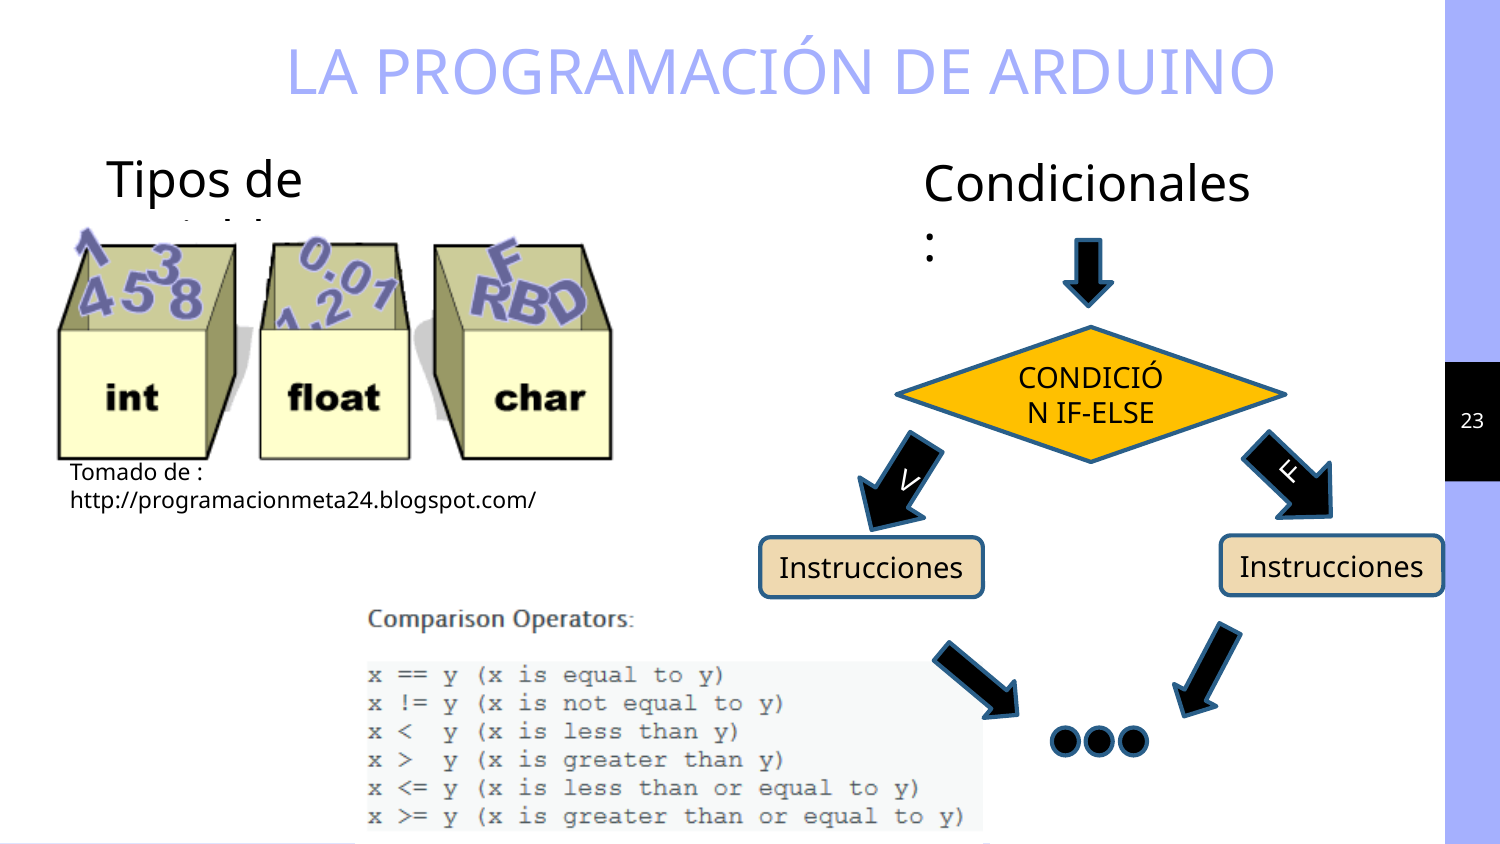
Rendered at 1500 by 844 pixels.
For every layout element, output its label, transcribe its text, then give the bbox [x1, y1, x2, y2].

text_box Condicionales: [896, 136, 985, 249]
title LA PROGRAMACIÓN DE ARDUINO [270, 10, 985, 123]
text_box Tomado de : http://programacionmeta24.blogspot.com/ [55, 450, 655, 521]
text_box Instrucciones [758, 535, 985, 597]
slide_number 23 [1450, 362, 1500, 482]
picture [355, 599, 983, 844]
picture [30, 221, 631, 463]
text_box V [857, 429, 945, 533]
picture [990, 0, 1446, 844]
text_box CONDICIÓN IF-ELSE [894, 361, 985, 428]
text_box Tipos de variables [78, 132, 509, 219]
